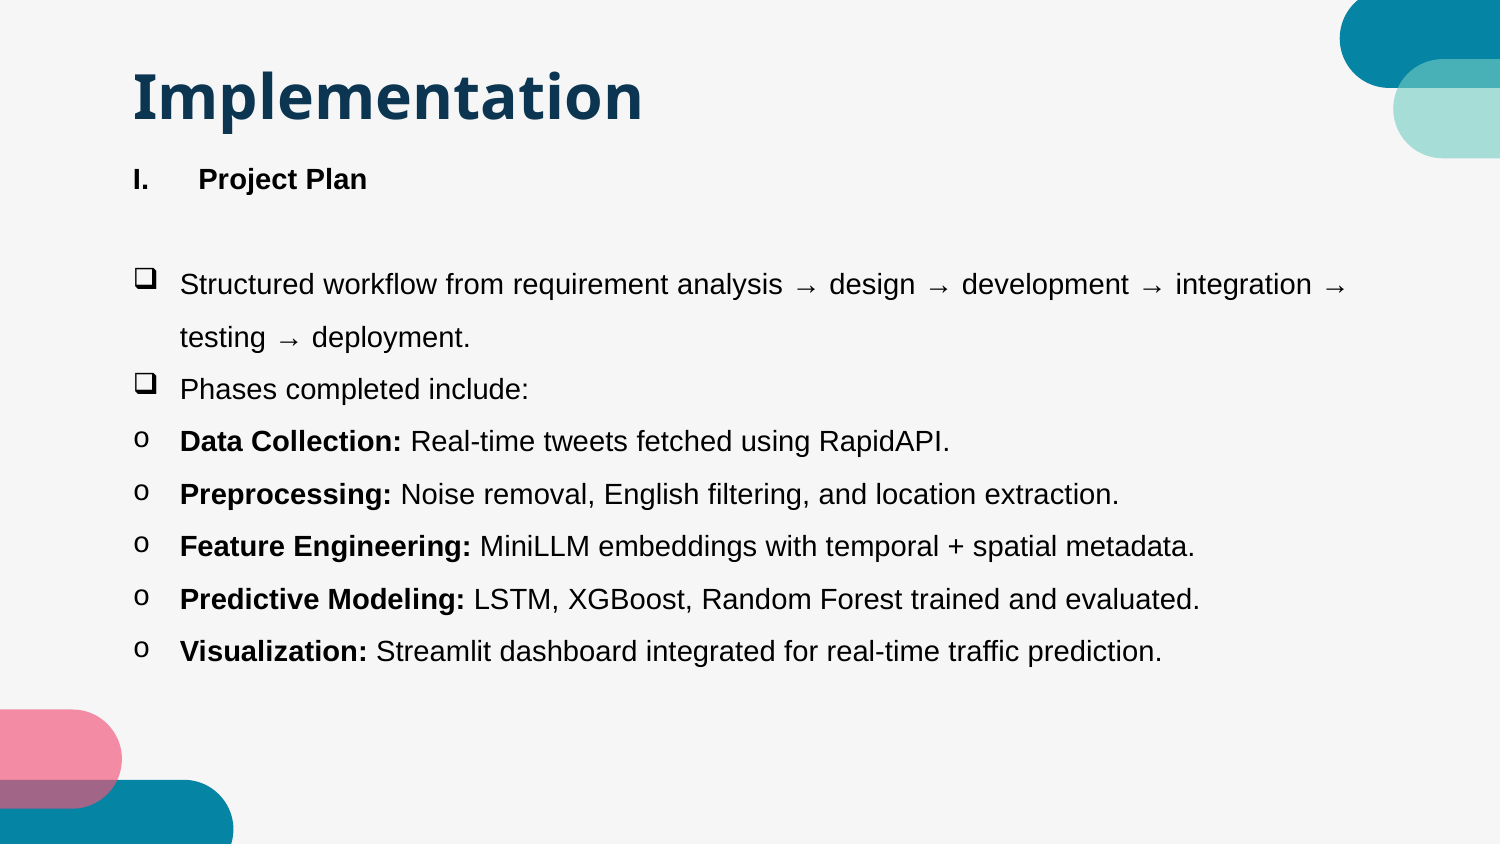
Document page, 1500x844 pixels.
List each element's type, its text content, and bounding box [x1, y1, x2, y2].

title Implementation [118, 41, 1382, 136]
text_box Project Plan Structured workflow from requirement analysis → design → development → integration → testing → deployment. Phases completed include: Data Collection: Real-time tweets fetched using RapidAPI. Preprocessing: Noise removal, English filtering, and location extraction. Feature Engineering: MiniLLM embeddings with temporal + spatial metadata. Predictive Modeling: LSTM, XGBoost, Random Forest trained and evaluated. Visualization: Streamlit dashboard integrated for real-time traffic prediction. [118, 135, 1367, 728]
